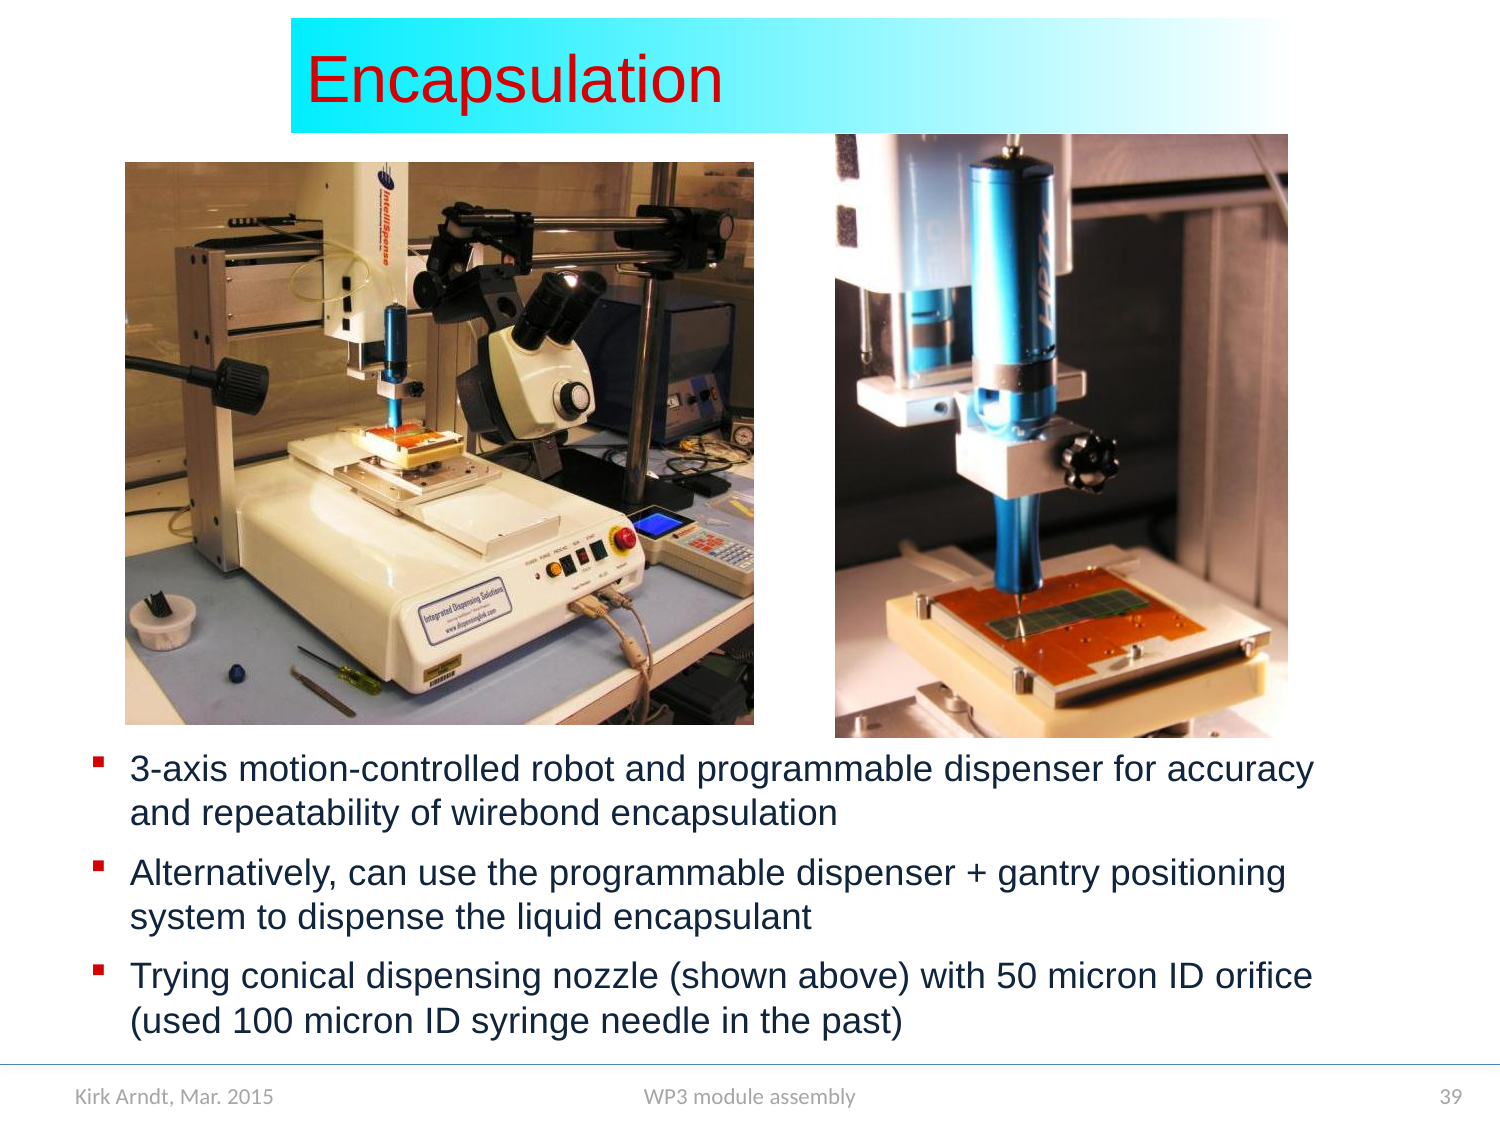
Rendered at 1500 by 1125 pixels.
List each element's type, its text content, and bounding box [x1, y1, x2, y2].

picture [124, 162, 755, 726]
title Encapsulation [291, 18, 1295, 133]
footer WP3 module assembly [380, 1064, 1120, 1125]
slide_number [75, 1065, 378, 1125]
picture [835, 134, 1288, 738]
list 3-axis motion-controlled robot and programmable dispenser for accuracy and repeatability of wirebond encapsulation Alternatively, can use the programmable dispenser + gantry positioning system to dispense the liquid encapsulant Trying conical dispensing nozzle (shown above) with 50 micron ID orifice (used 100 micron ID syringe needle in the past) [75, 737, 1341, 1052]
slide_number 39 [1402, 1065, 1500, 1125]
